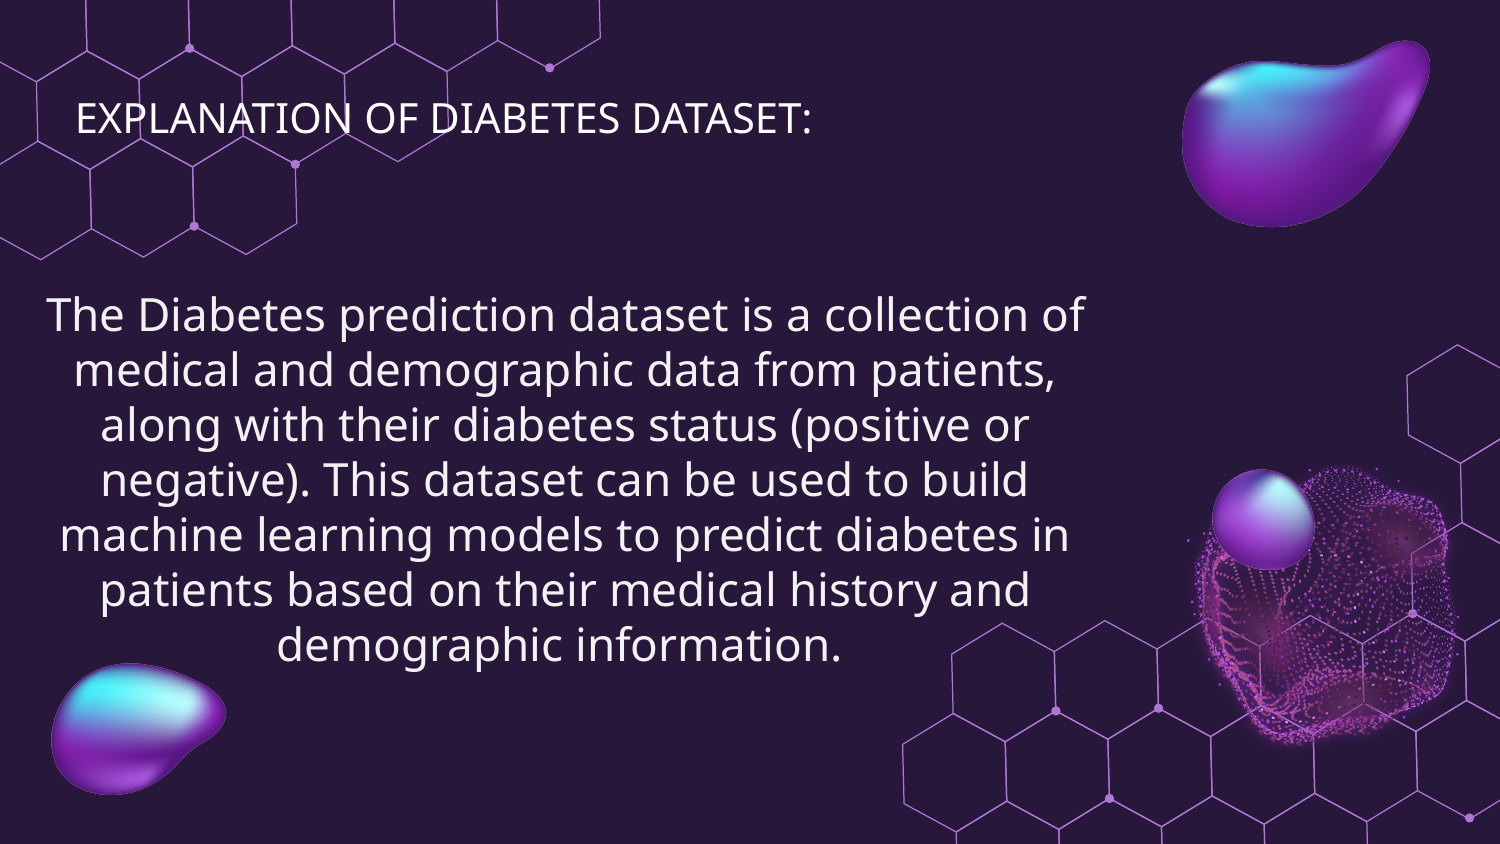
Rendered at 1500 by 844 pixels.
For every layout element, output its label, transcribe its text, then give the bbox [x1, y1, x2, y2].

picture [1156, 0, 1470, 256]
picture [1184, 448, 1470, 756]
picture [30, 657, 219, 832]
text_box EXPLANATION OF DIABETES DATASET: [60, 84, 910, 149]
title The Diabetes prediction dataset is a collection of medical and demographic data from patients, along with their diabetes status (positive or negative). This dataset can be used to build machine learning models to predict diabetes in patients based on their medical history and demographic information. [0, 187, 1105, 769]
